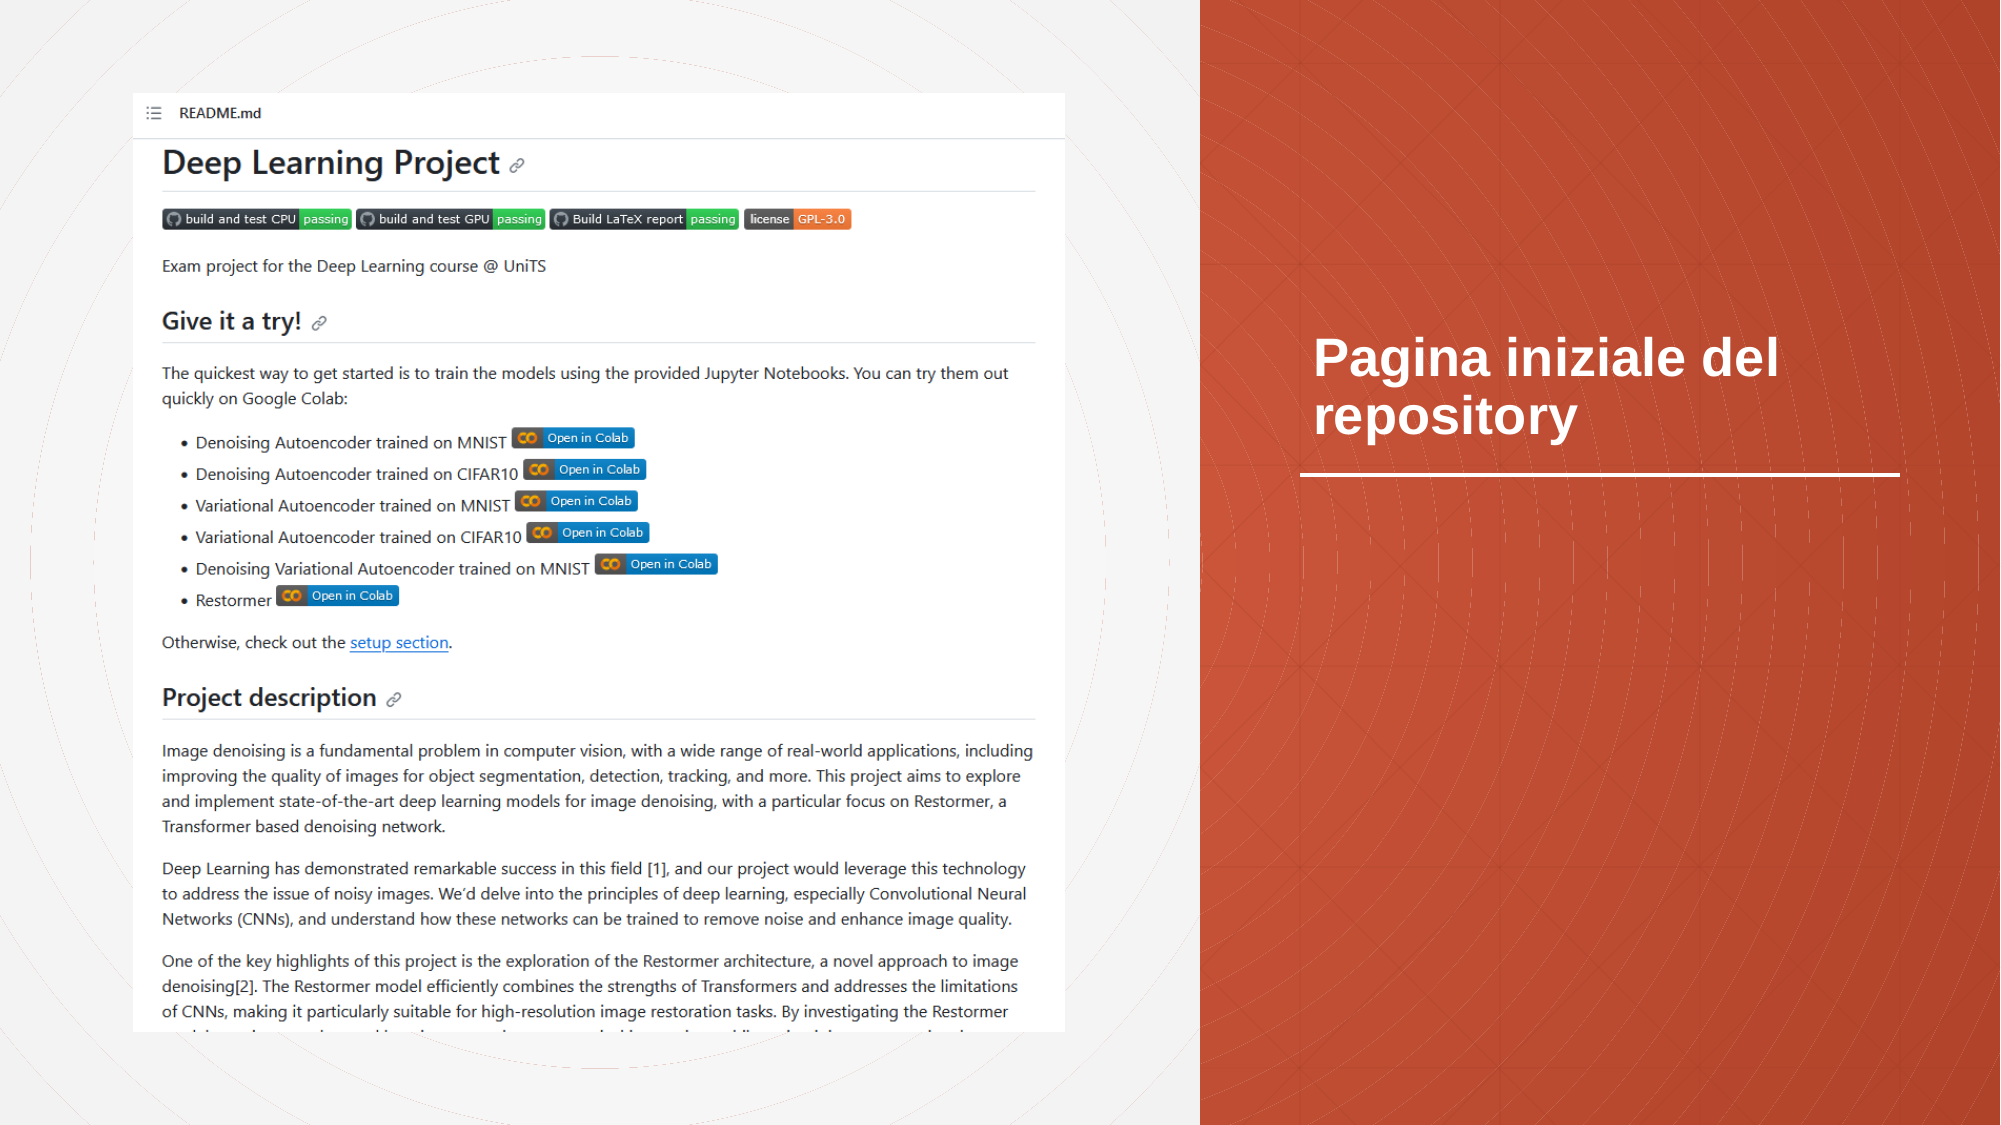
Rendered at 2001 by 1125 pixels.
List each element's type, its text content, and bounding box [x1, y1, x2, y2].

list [133, 93, 1065, 1032]
title Pagina iniziale del repository [1298, 93, 1899, 455]
